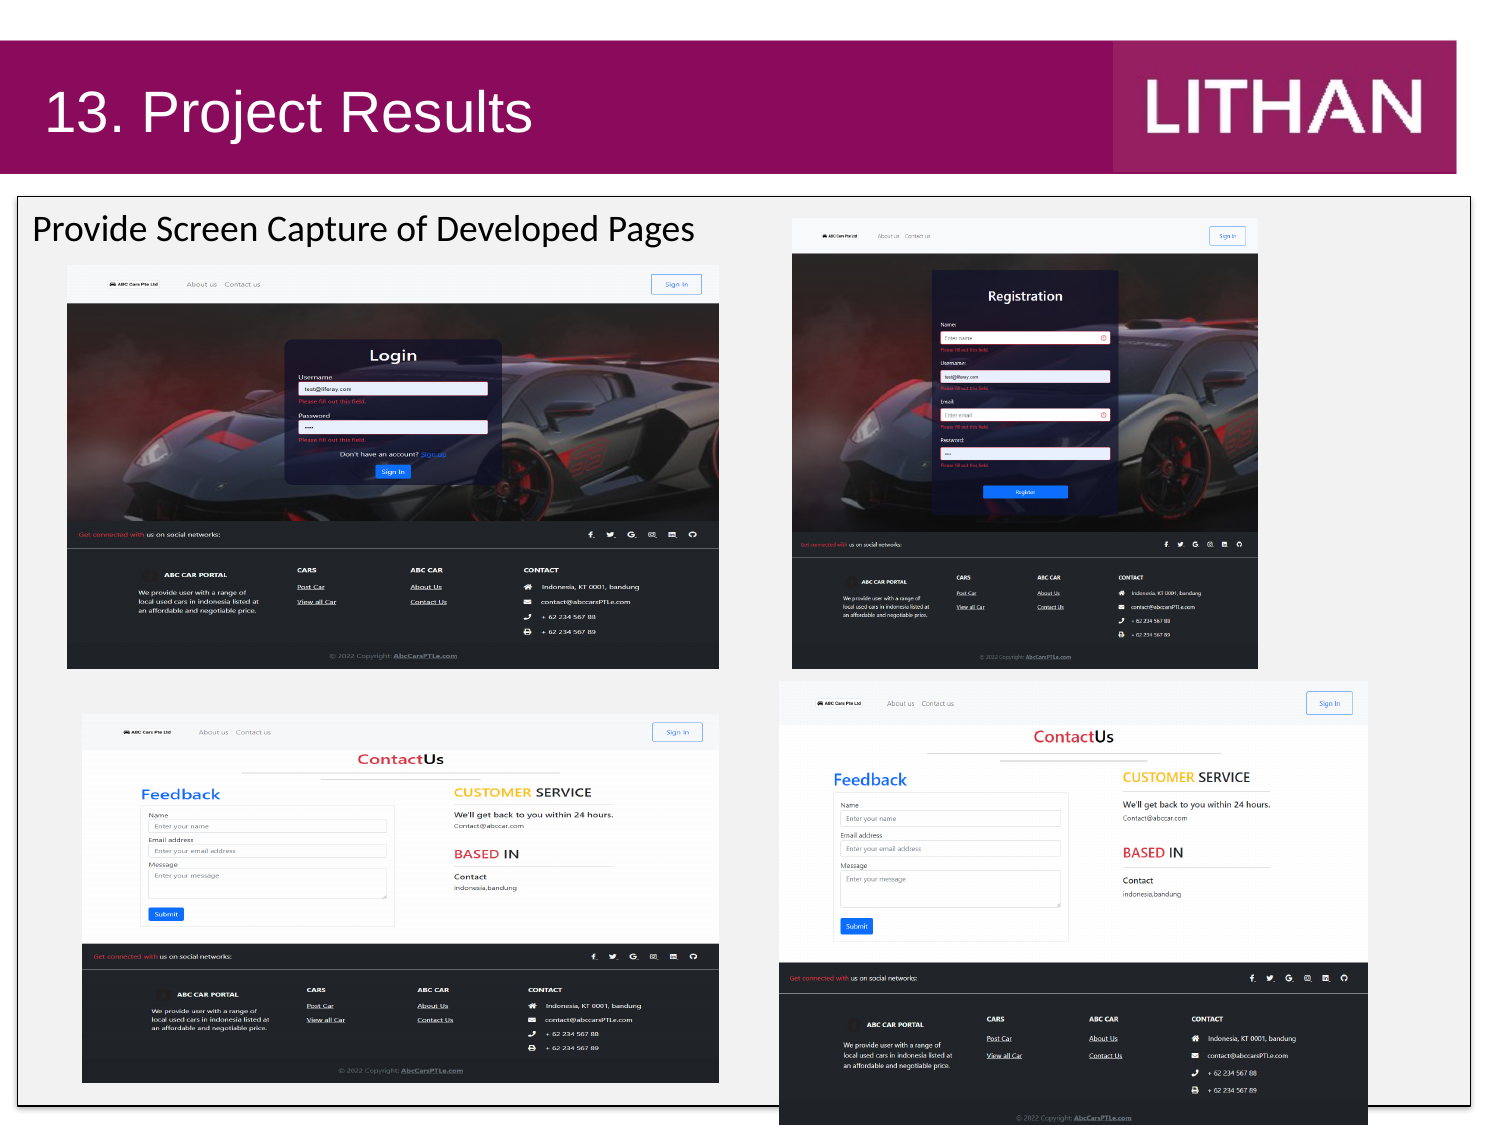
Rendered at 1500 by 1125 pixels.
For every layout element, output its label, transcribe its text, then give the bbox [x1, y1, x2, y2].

picture [66, 265, 719, 669]
picture [82, 714, 719, 1083]
picture [779, 680, 1368, 1125]
picture [0, 37, 1460, 178]
title 13. Project Results [29, 66, 985, 142]
text_box Provide Screen Capture of Developed Pages [17, 196, 1471, 1107]
picture [792, 217, 1259, 669]
